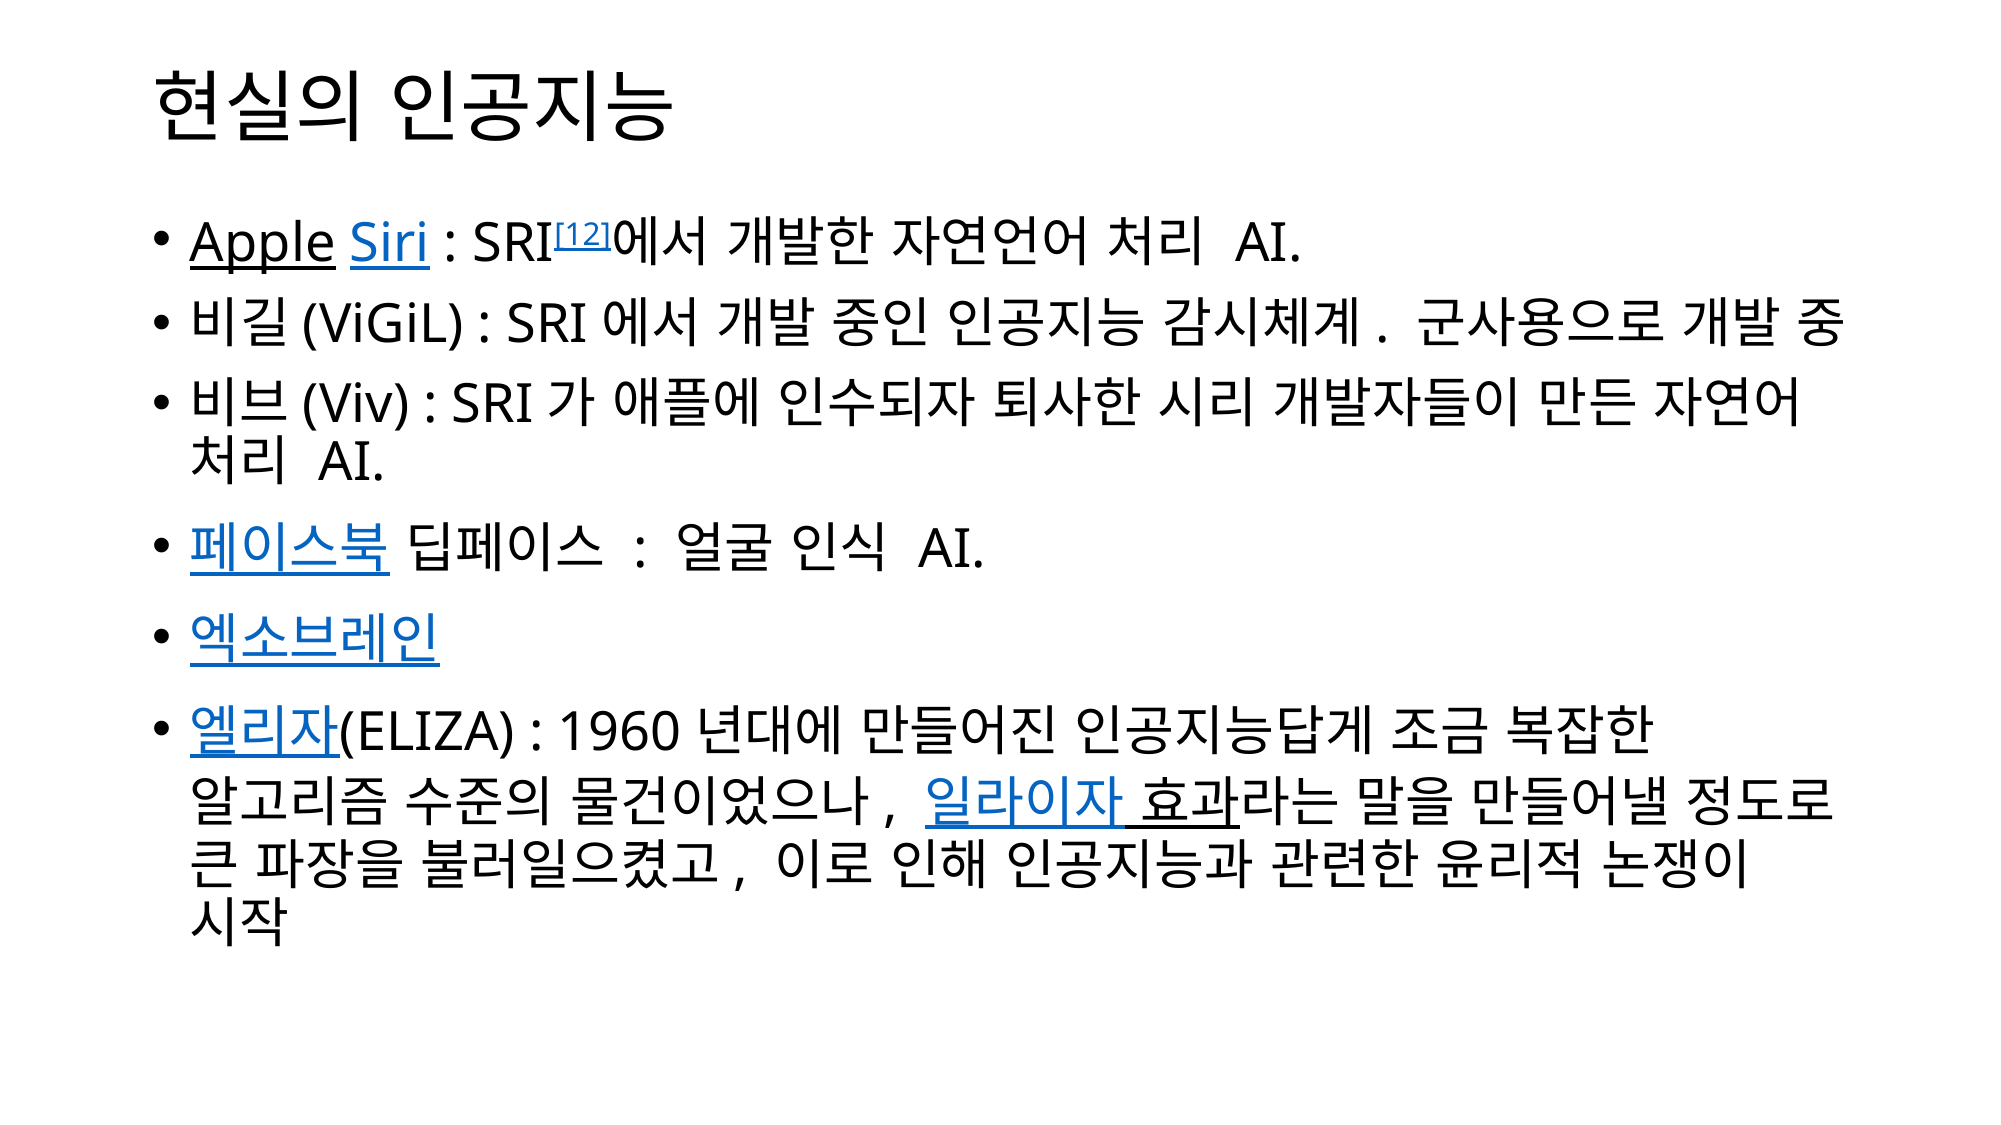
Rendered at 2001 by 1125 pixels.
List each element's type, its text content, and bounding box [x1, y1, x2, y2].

list Apple Siri : SRI[12]에서 개발한 자연언어 처리 AI. 비길(ViGiL) : SRI에서 개발 중인 인공지능 감시체계. 군사용으로 개발 중 비브(Viv) : SRI가 애플에 인수되자 퇴사한 시리 개발자들이 만든 자연어 처리 AI. 페이스북 딥페이스 : 얼굴 인식 AI. 엑소브레인 엘리자(ELIZA) : 1960년대에 만들어진 인공지능답게 조금 복잡한 알고리즘 수준의 물건이었으나, 일라이자 효과라는 말을 만들어낼 정도로 큰 파장을 불러일으켰고, 이로 인해 인공지능과 관련한 윤리적 논쟁이 시작 [137, 201, 1863, 981]
title 현실의 인공지능 [137, 59, 1863, 160]
